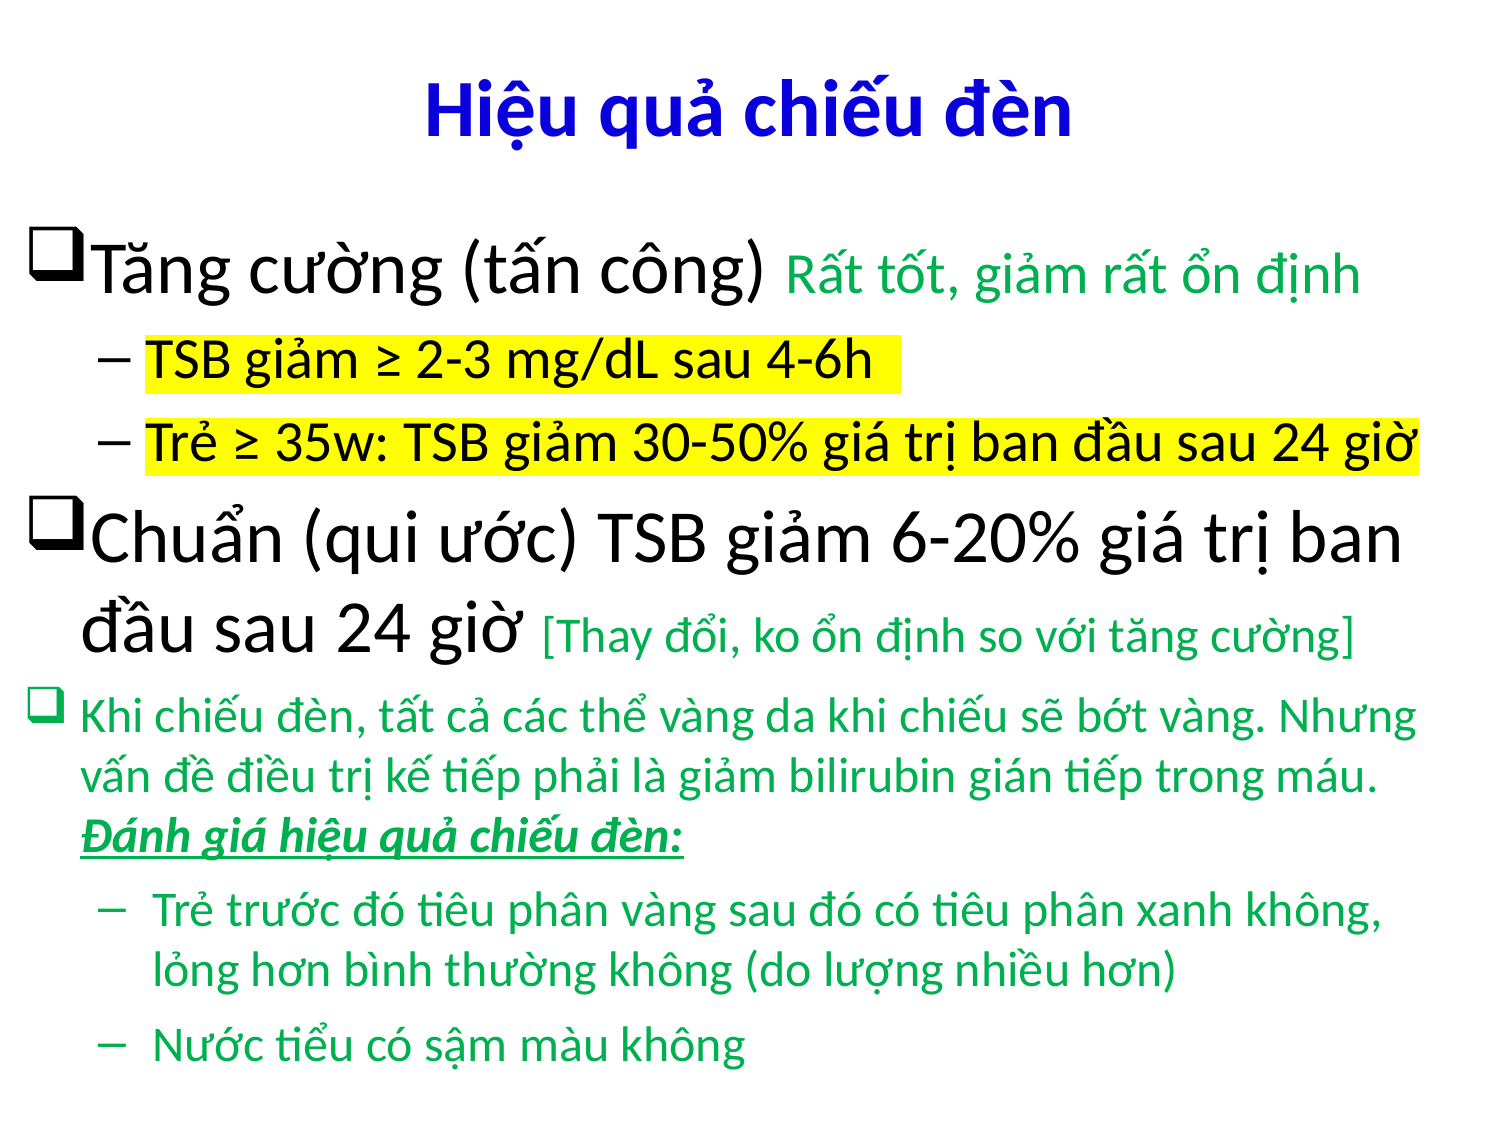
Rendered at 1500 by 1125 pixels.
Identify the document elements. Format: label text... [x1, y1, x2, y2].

list Tăng cường (tấn công) Rất tốt, giảm rất ổn định TSB giảm ≥ 2-3 mg/dL sau 4-6h Trẻ ≥ 35w: TSB giảm 30-50% giá trị ban đầu sau 24 giờ Chuẩn (qui ước) TSB giảm 6-20% giá trị ban đầu sau 24 giờ [Thay đổi, ko ổn định so với tăng cường] Khi chiếu đèn, tất cả các thể vàng da khi chiếu sẽ bớt vàng. Nhưng vấn đề điều trị kế tiếp phải là giảm bilirubin gián tiếp trong máu. Đánh giá hiệu quả chiếu đèn: Trẻ trước đó tiêu phân vàng sau đó có tiêu phân xanh không, lỏng hơn bình thường không (do lượng nhiều hơn) Nước tiểu có sậm màu không [15, 210, 1485, 1100]
title Hiệu quả chiếu đèn [74, 44, 1426, 164]
